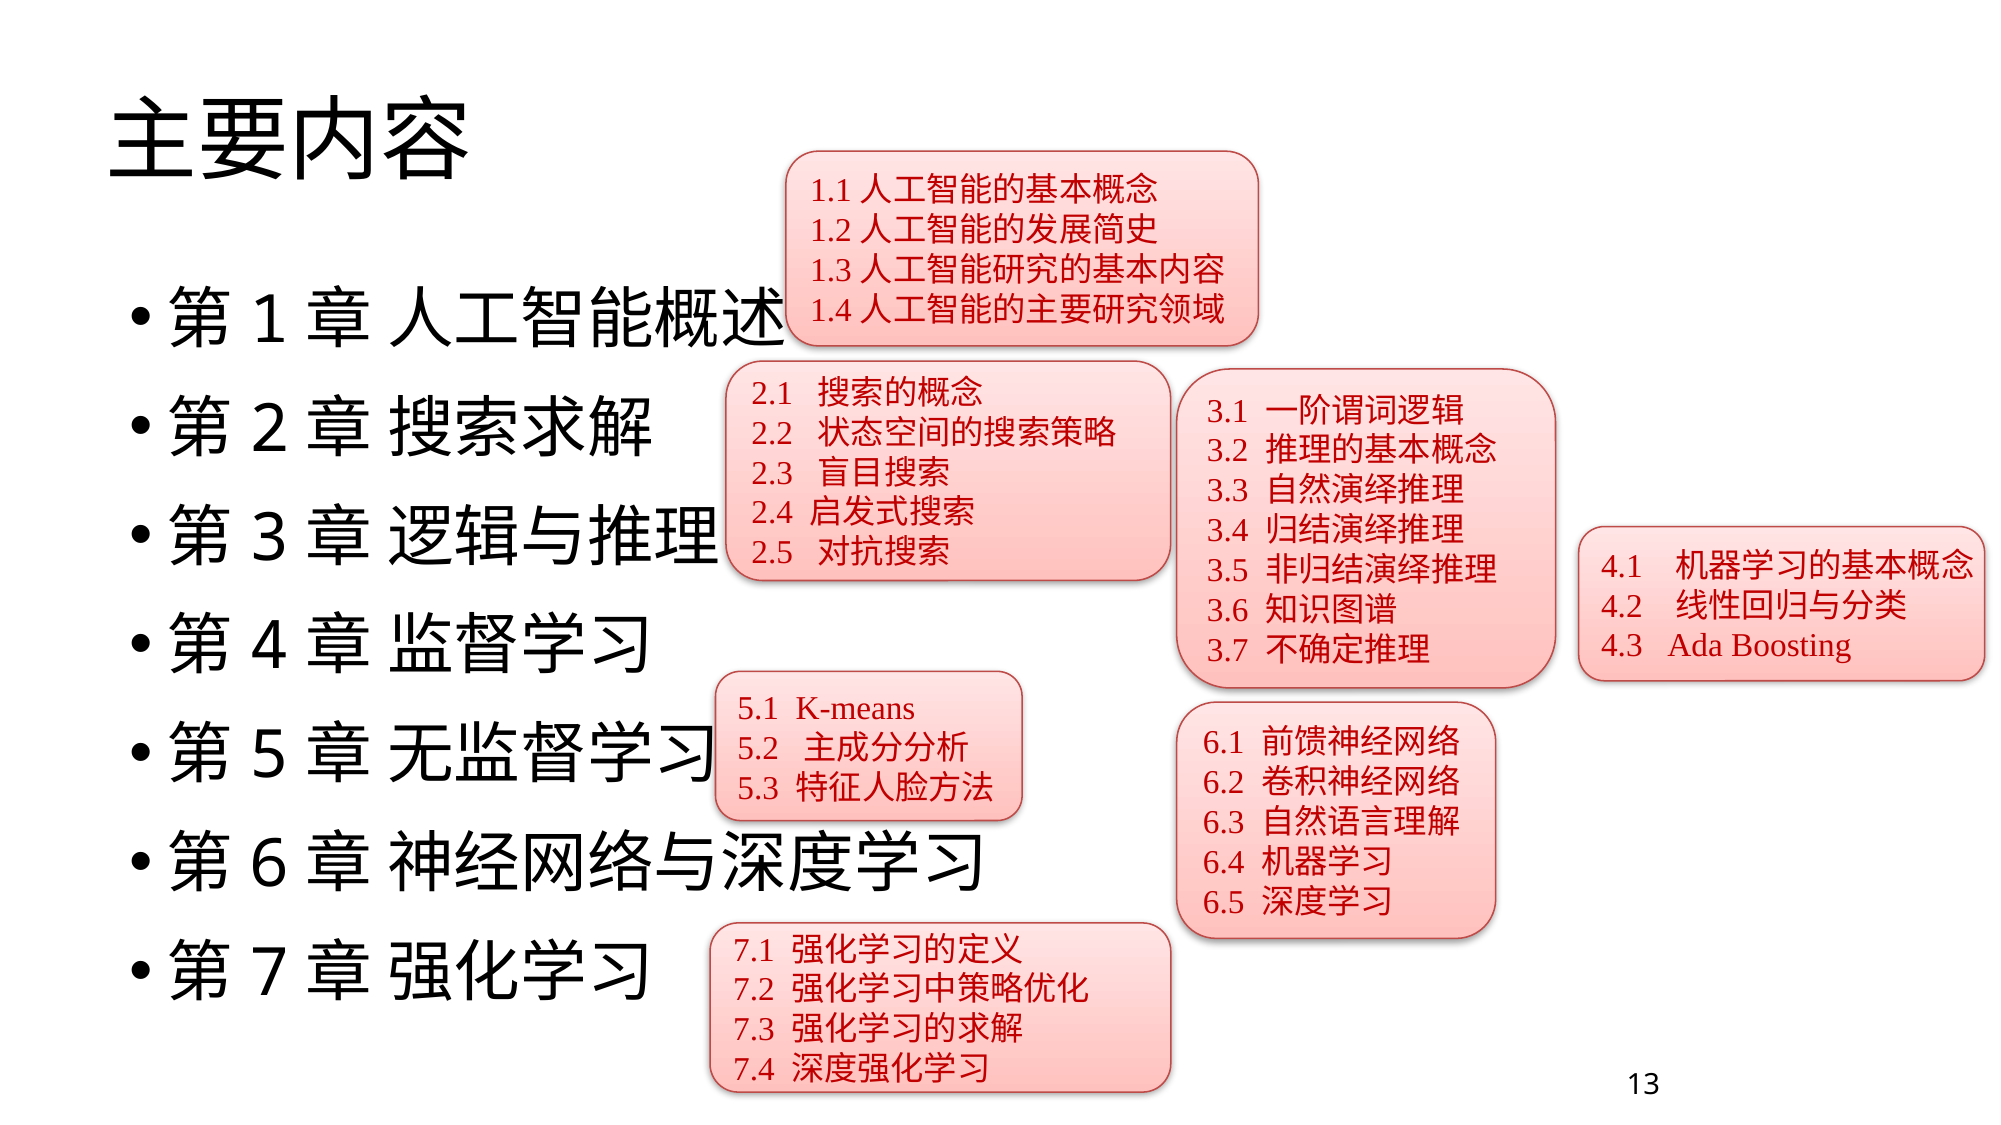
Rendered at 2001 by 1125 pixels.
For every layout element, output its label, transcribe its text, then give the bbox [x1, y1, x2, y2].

text_box 1.1人工智能的基本概念 1.2人工智能的发展简史 1.3人工智能研究的基本内容 1.4人工智能的主要研究领域 [785, 151, 1259, 346]
text_box 13 [1362, 1037, 1675, 1113]
text_box 3.1 一阶谓词逻辑 3.2 推理的基本概念 3.3 自然演绎推理 3.4 归结演绎推理 3.5 非归结演绎推理 3.6 知识图谱 3.7 不确定推理 [1176, 368, 1556, 688]
text_box 2.1 搜索的概念 2.2 状态空间的搜索策略 2.3 盲目搜索 2.4 启发式搜索 2.5 对抗搜索 [725, 361, 1171, 581]
text_box 7.1 强化学习的定义 7.2 强化学习中策略优化 7.3 强化学习的求解 7.4 深度强化学习 [710, 922, 1171, 1093]
text_box 5.1 K-means 5.2 主成分分析 5.3 特征人脸方法 [715, 671, 1023, 821]
text_box 4.1 机器学习的基本概念 4.2 线性回归与分类 4.3 Ada Boosting [1578, 526, 1985, 681]
list 第1章 人工智能概述 第2章 搜索求解 第3章 逻辑与推理 第4章 监督学习 第5章 无监督学习 第6章 神经网络与深度学习 第7章 强化学习 [114, 259, 1048, 1094]
text_box 6.1 前馈神经网络 6.2 卷积神经网络 6.3 自然语言理解 6.4 机器学习 6.5 深度学习 [1176, 702, 1496, 939]
title 主要内容 [90, 42, 1816, 244]
